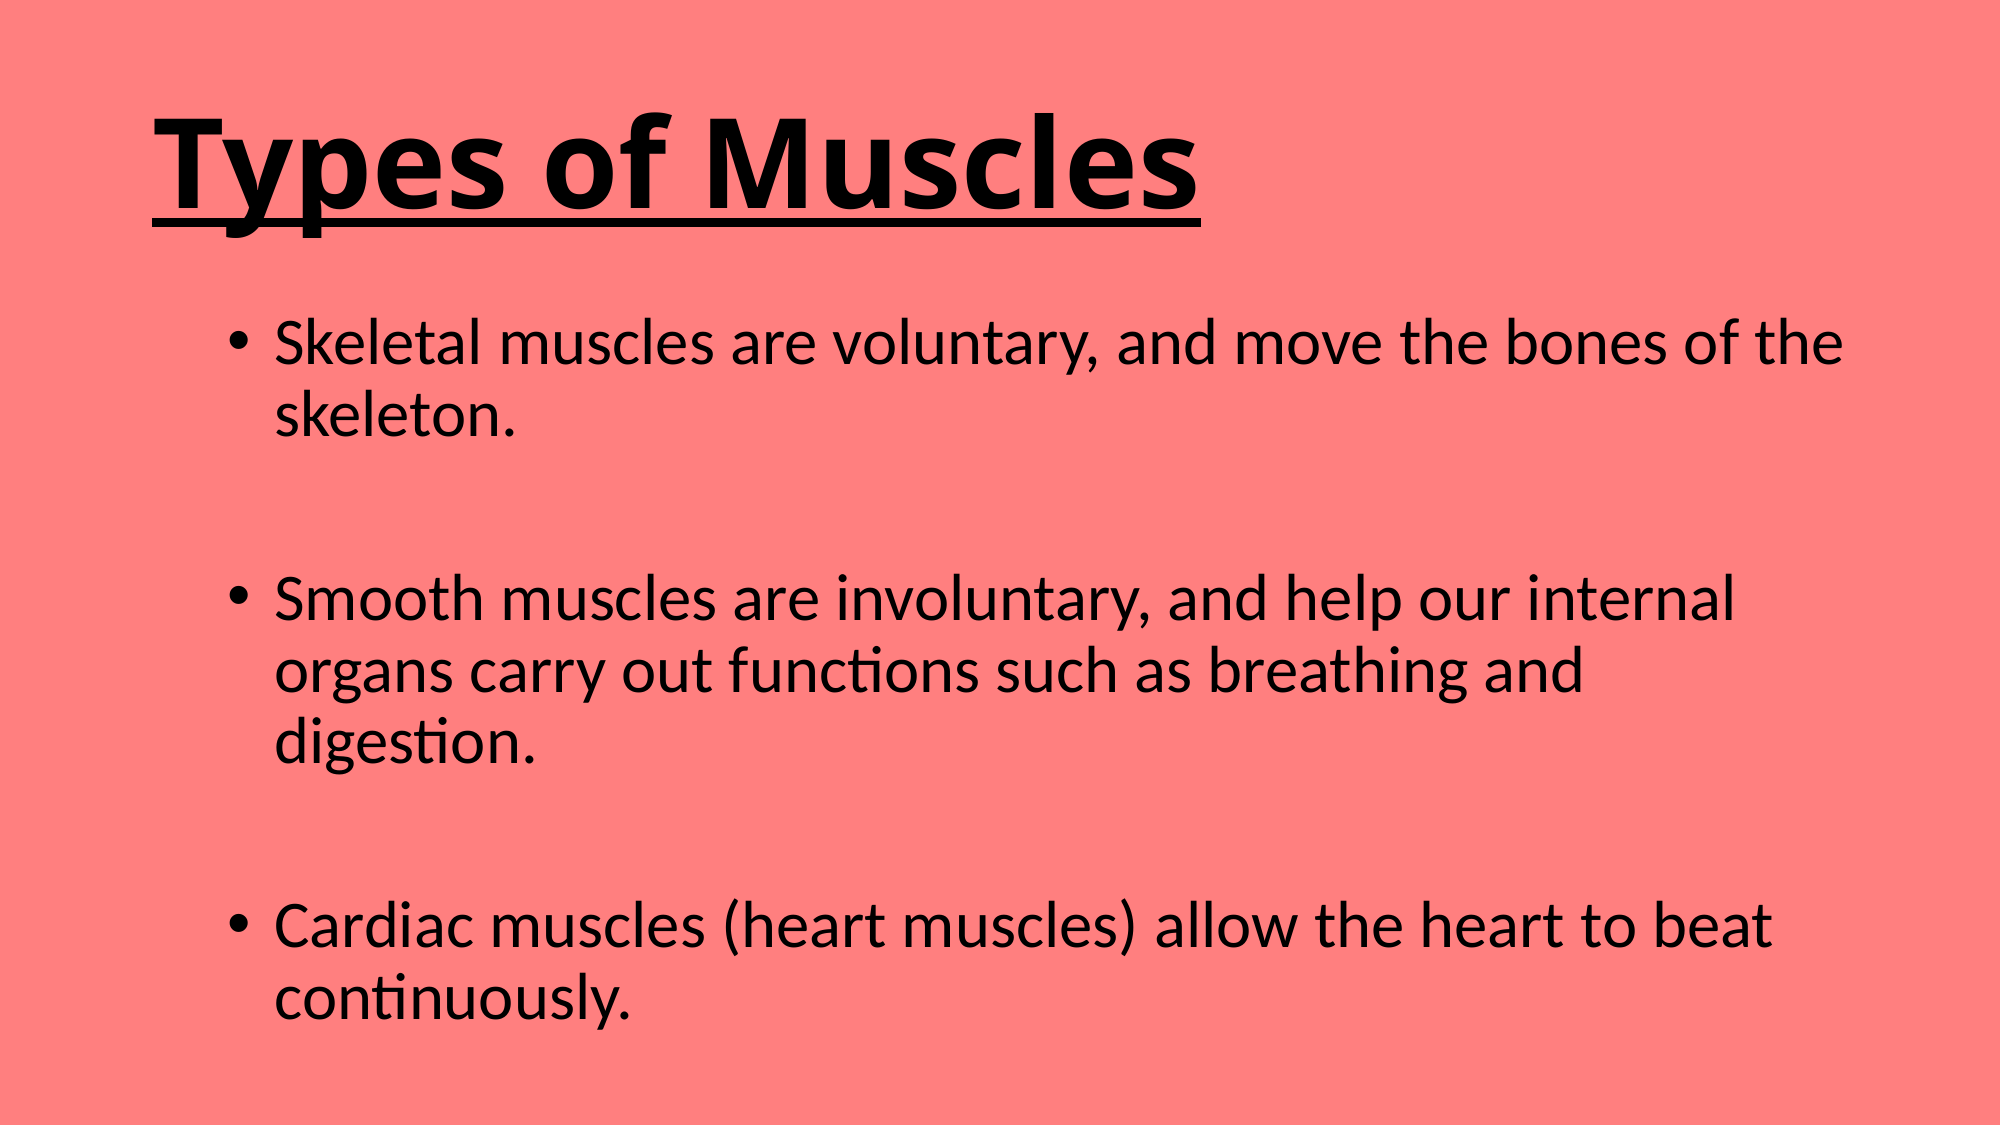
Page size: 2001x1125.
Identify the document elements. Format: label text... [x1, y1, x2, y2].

list Skeletal muscles are voluntary, and move the bones of the skeleton. Smooth muscles are involuntary, and help our internal organs carry out functions such as breathing and digestion. Cardiac muscles (heart muscles) allow the heart to beat continuously. [137, 299, 1863, 1014]
title Types of Muscles [137, 59, 1863, 278]
